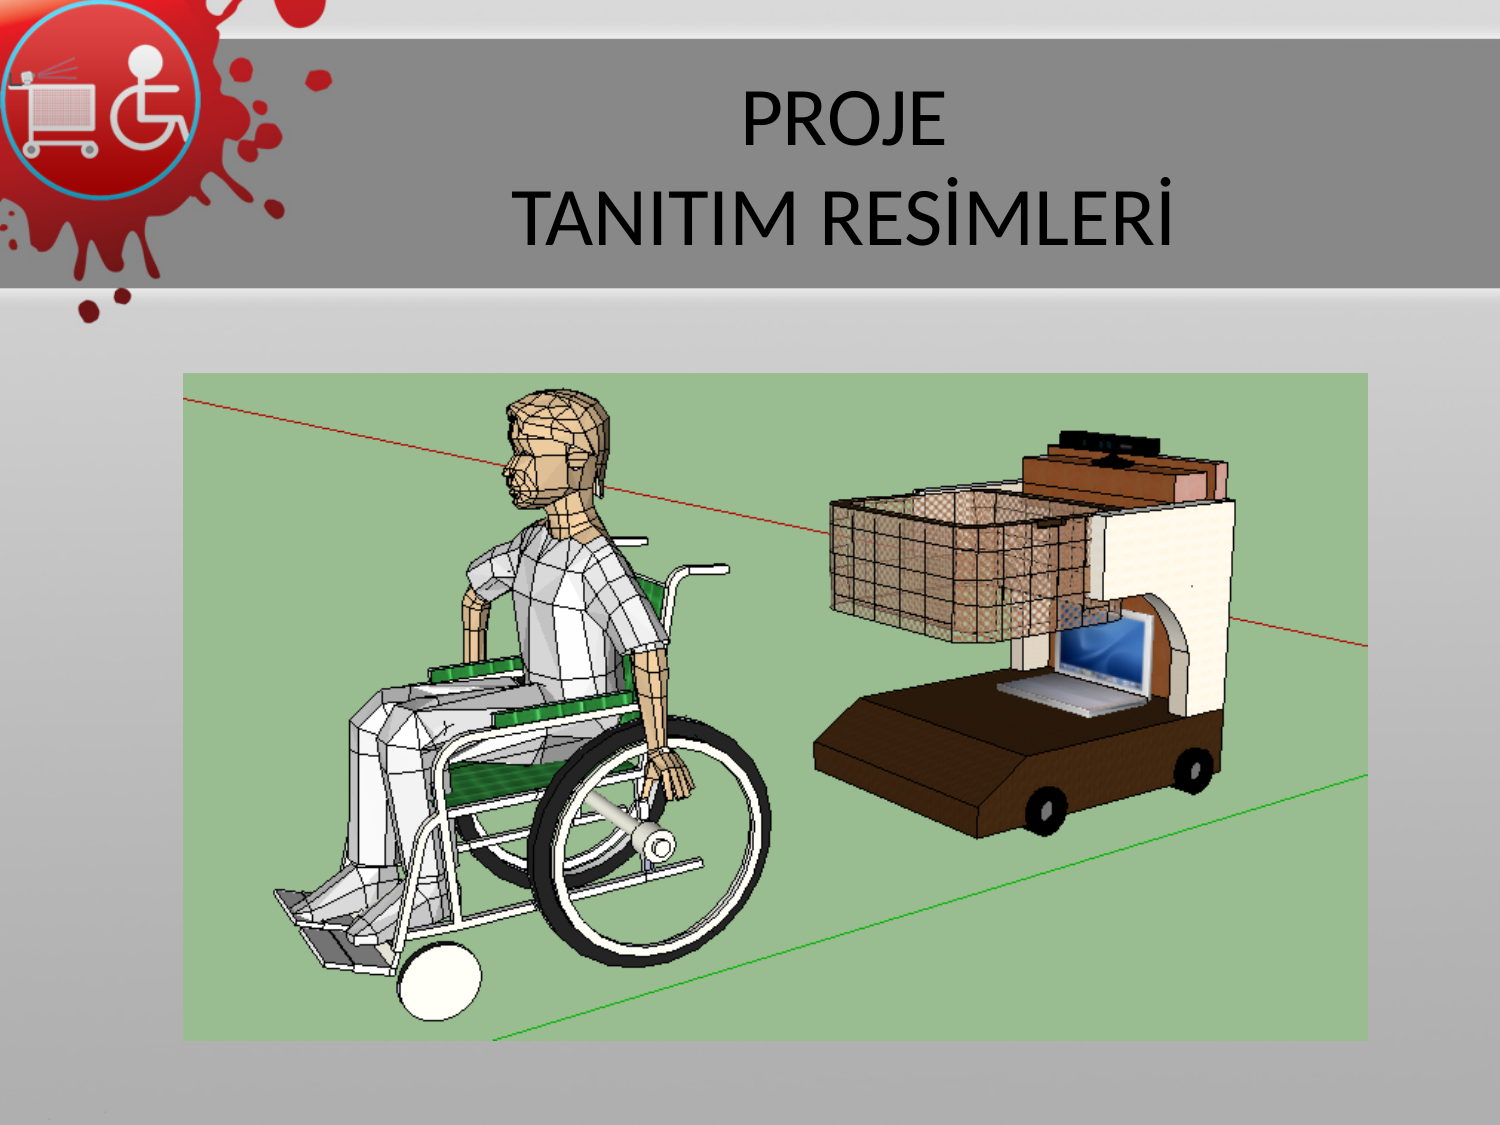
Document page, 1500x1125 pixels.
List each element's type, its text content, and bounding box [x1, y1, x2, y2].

picture [0, 0, 1500, 1125]
text_box PROJE TANITIM RESİMLERİ [348, 54, 1341, 270]
